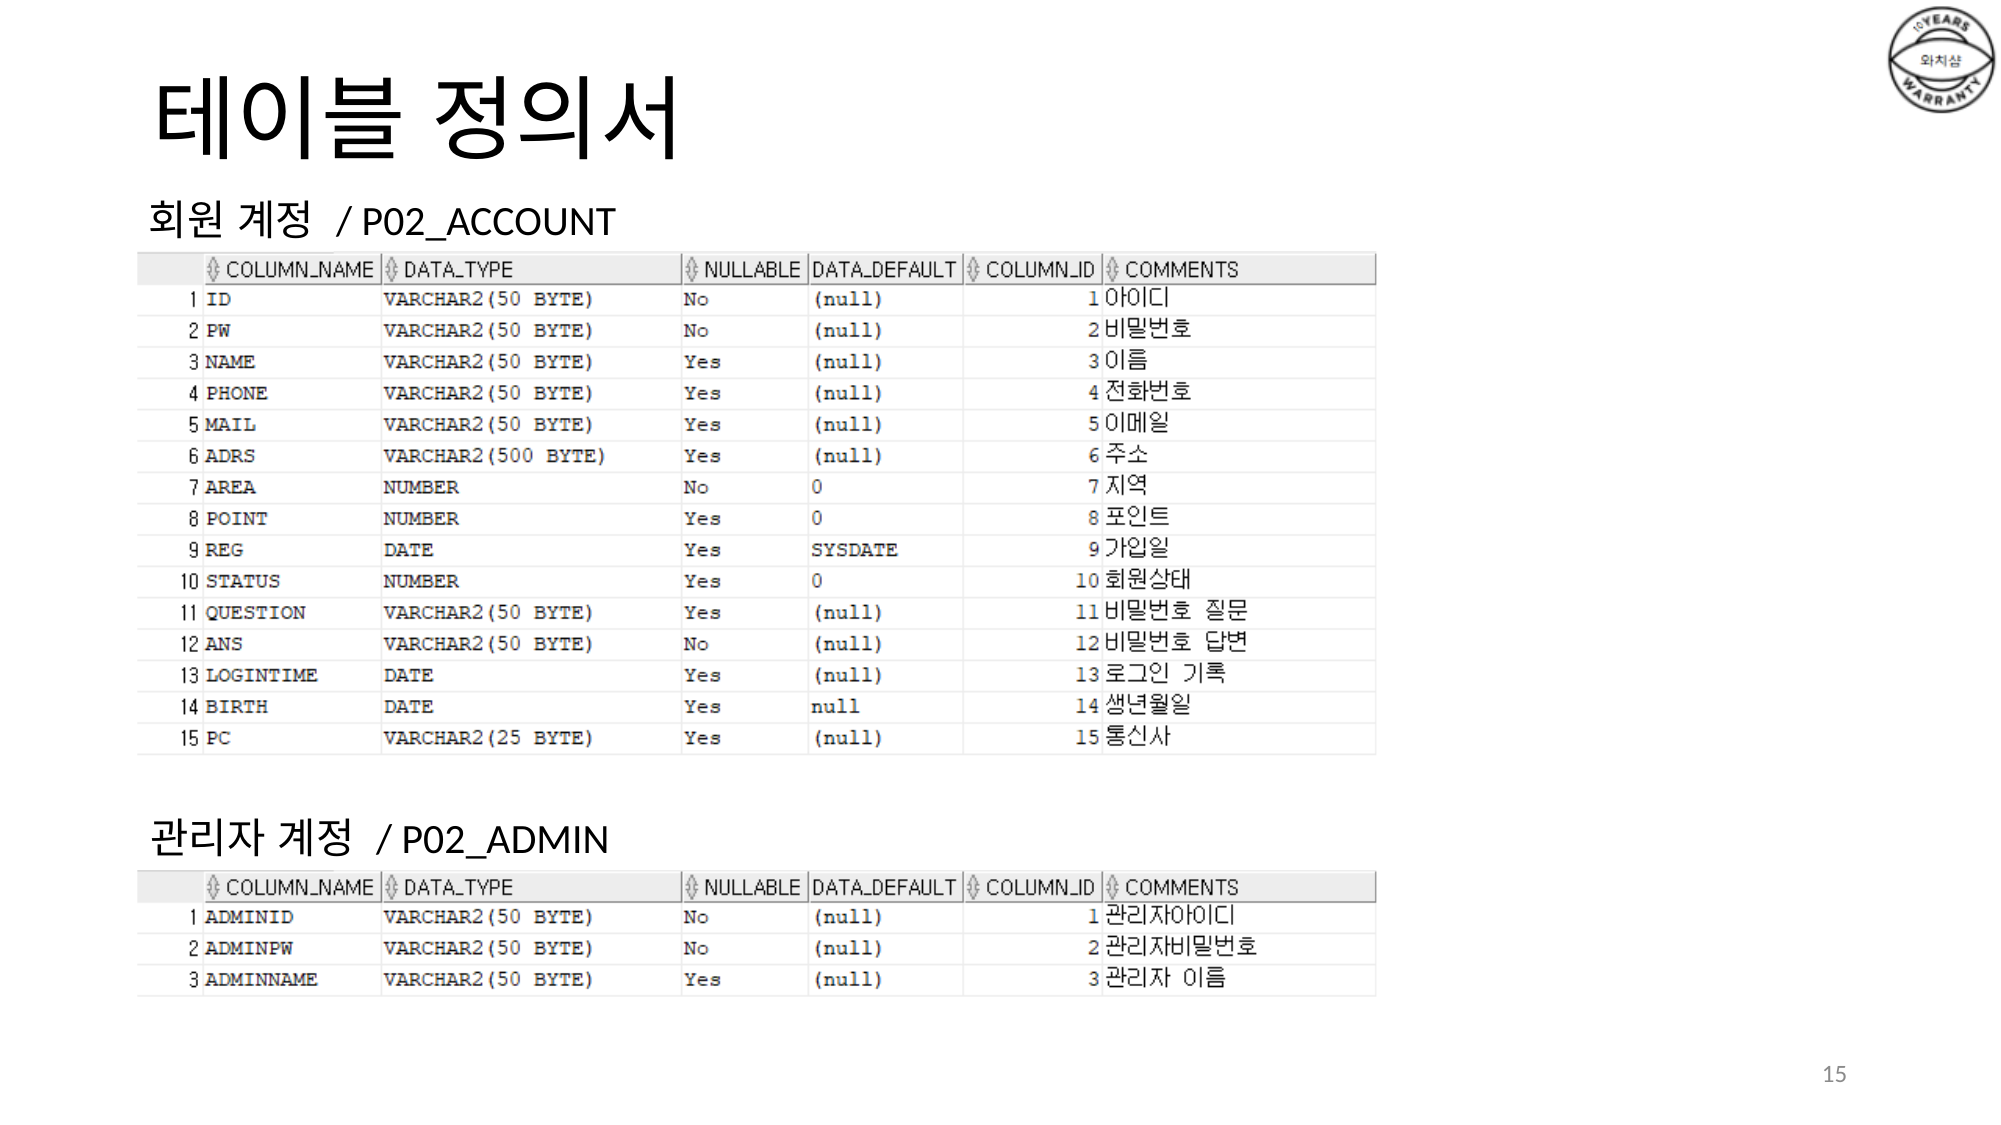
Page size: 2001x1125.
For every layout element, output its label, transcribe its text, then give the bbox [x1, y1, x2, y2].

title 테이블 정의서 [137, 59, 1863, 186]
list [137, 251, 1377, 757]
text_box 관리자 계정 / P02_ADMIN [135, 804, 626, 870]
slide_number 15 [1412, 1042, 1863, 1103]
picture [1884, 2, 2000, 118]
picture [137, 870, 1377, 1002]
text_box 회원 계정 / P02_ACCOUNT [133, 185, 632, 251]
